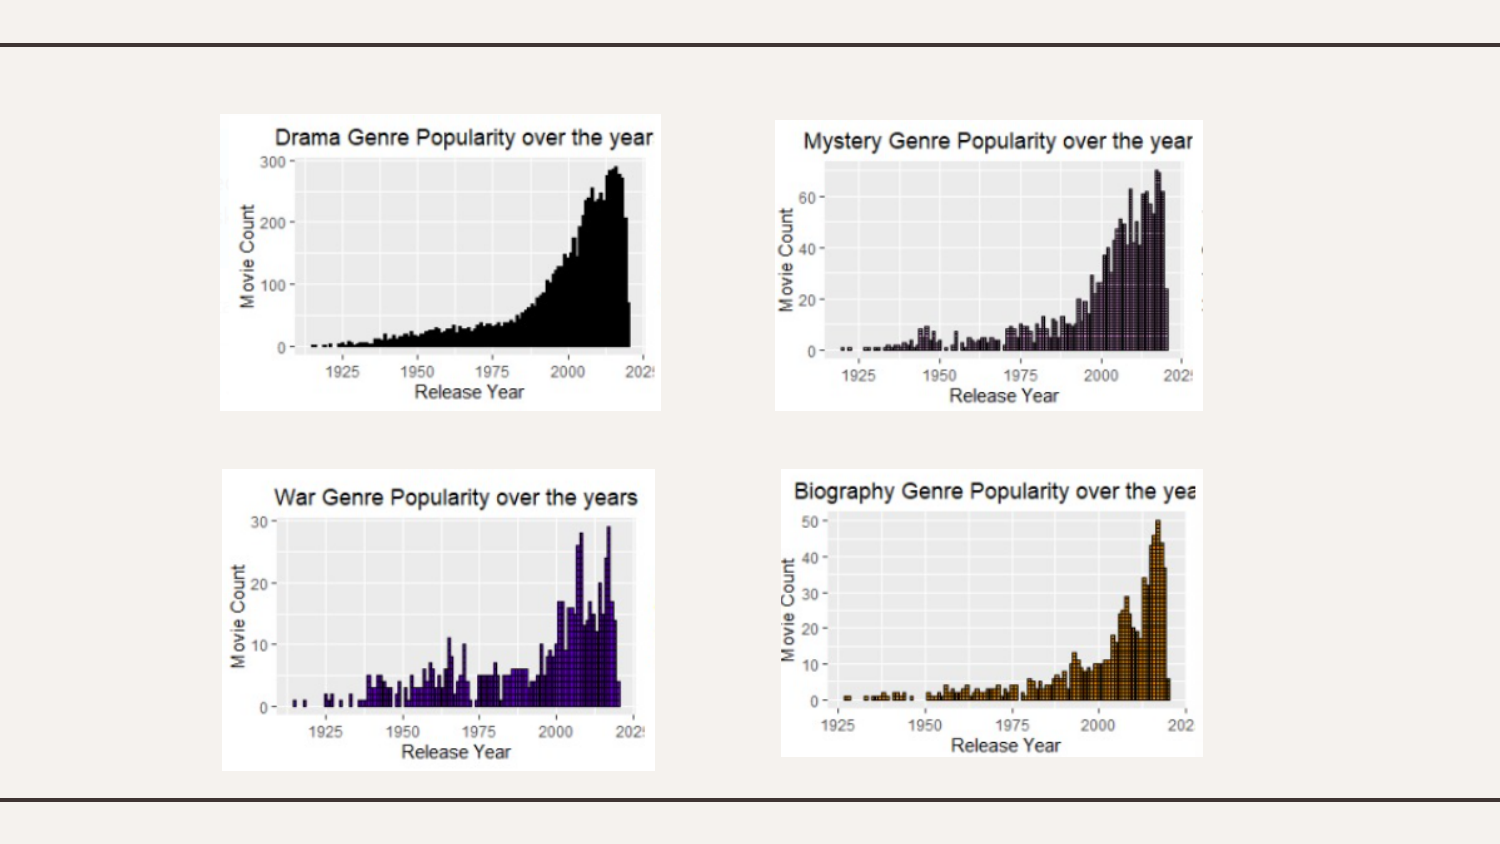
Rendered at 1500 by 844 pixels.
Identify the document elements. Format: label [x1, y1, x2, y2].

picture [221, 468, 655, 771]
picture [774, 120, 1203, 411]
picture [220, 114, 661, 411]
picture [781, 469, 1203, 758]
